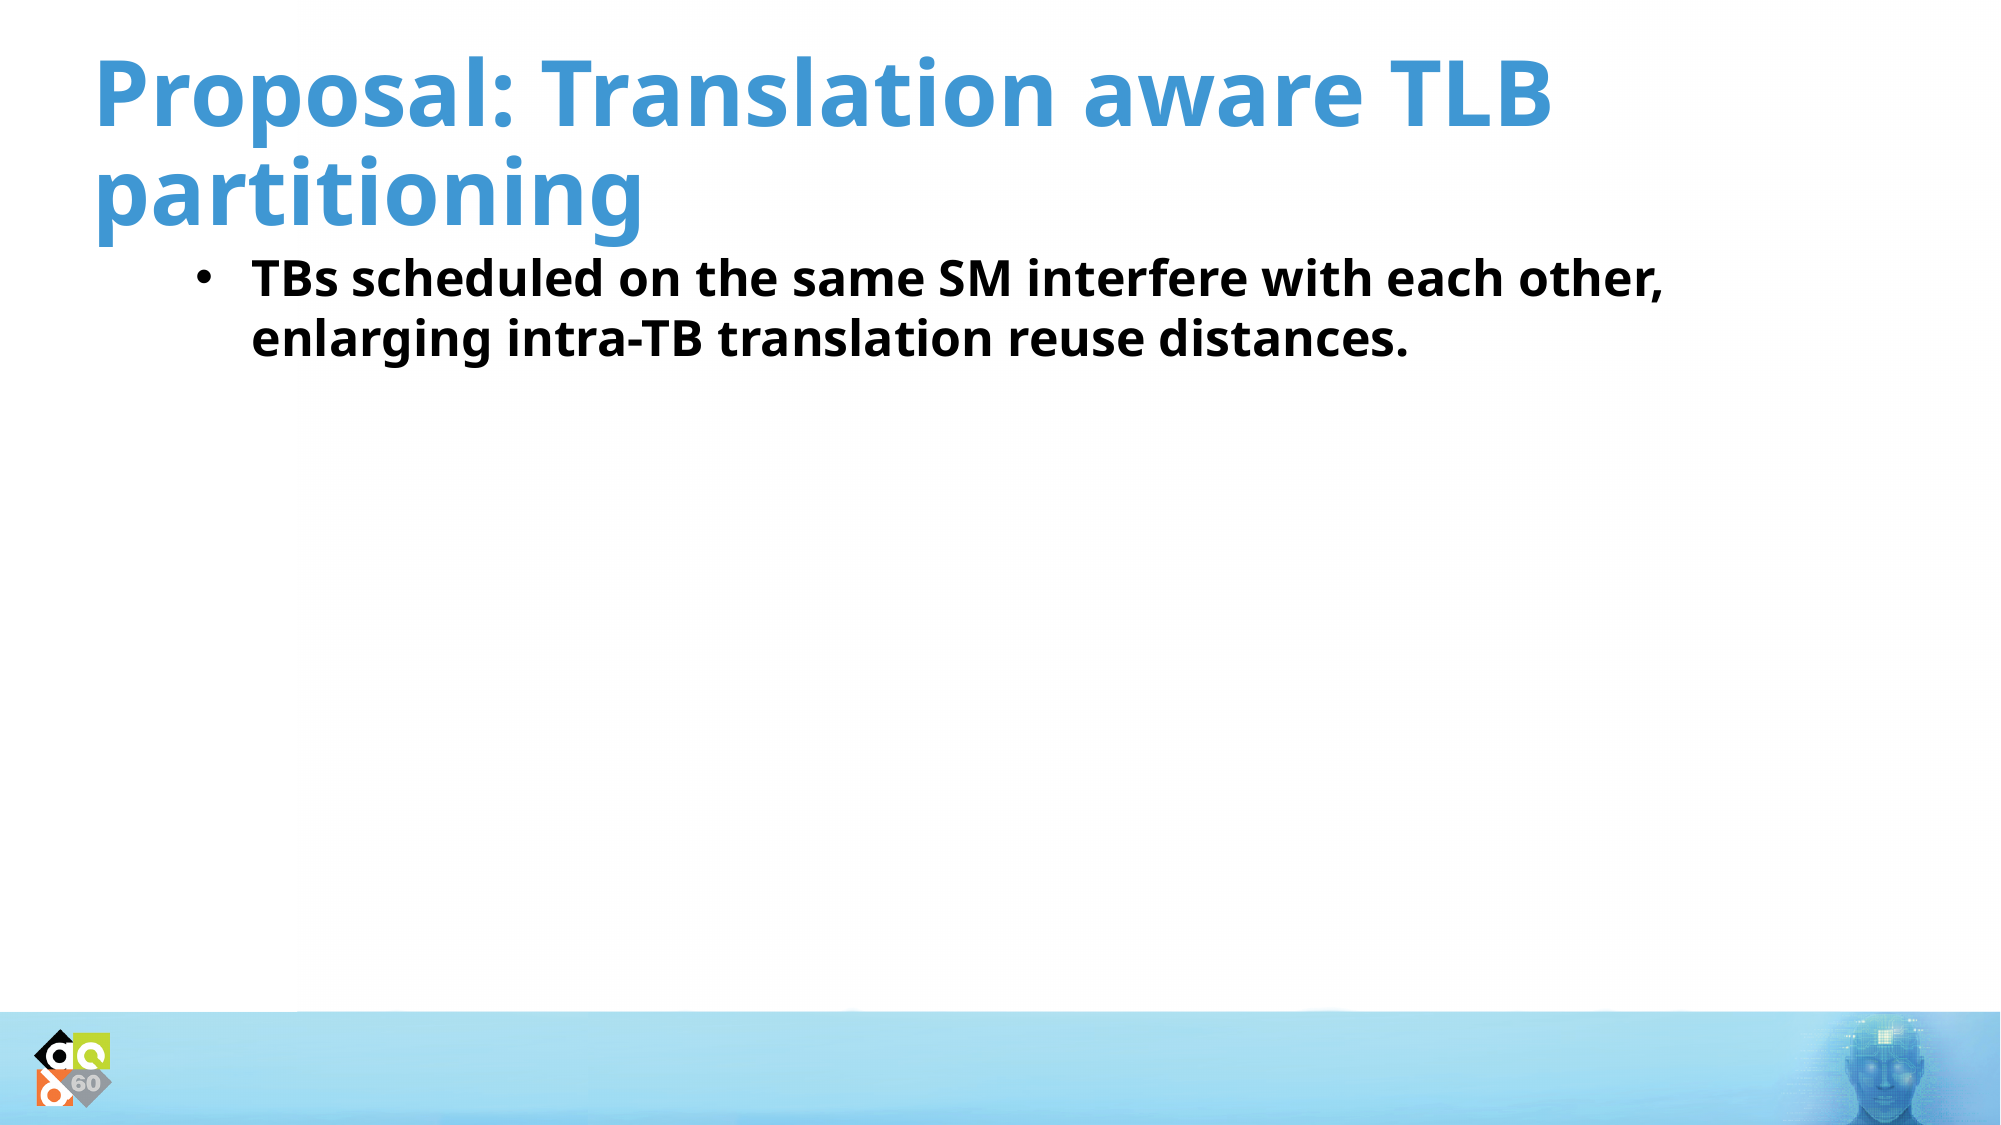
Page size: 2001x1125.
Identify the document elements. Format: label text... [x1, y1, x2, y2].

picture [0, 0, 2001, 1125]
title Proposal: Translation aware TLB partitioning [78, 37, 2000, 255]
text_box TBs scheduled on the same SM interfere with each other, enlarging intra-TB translation reuse distances. [180, 238, 1875, 374]
